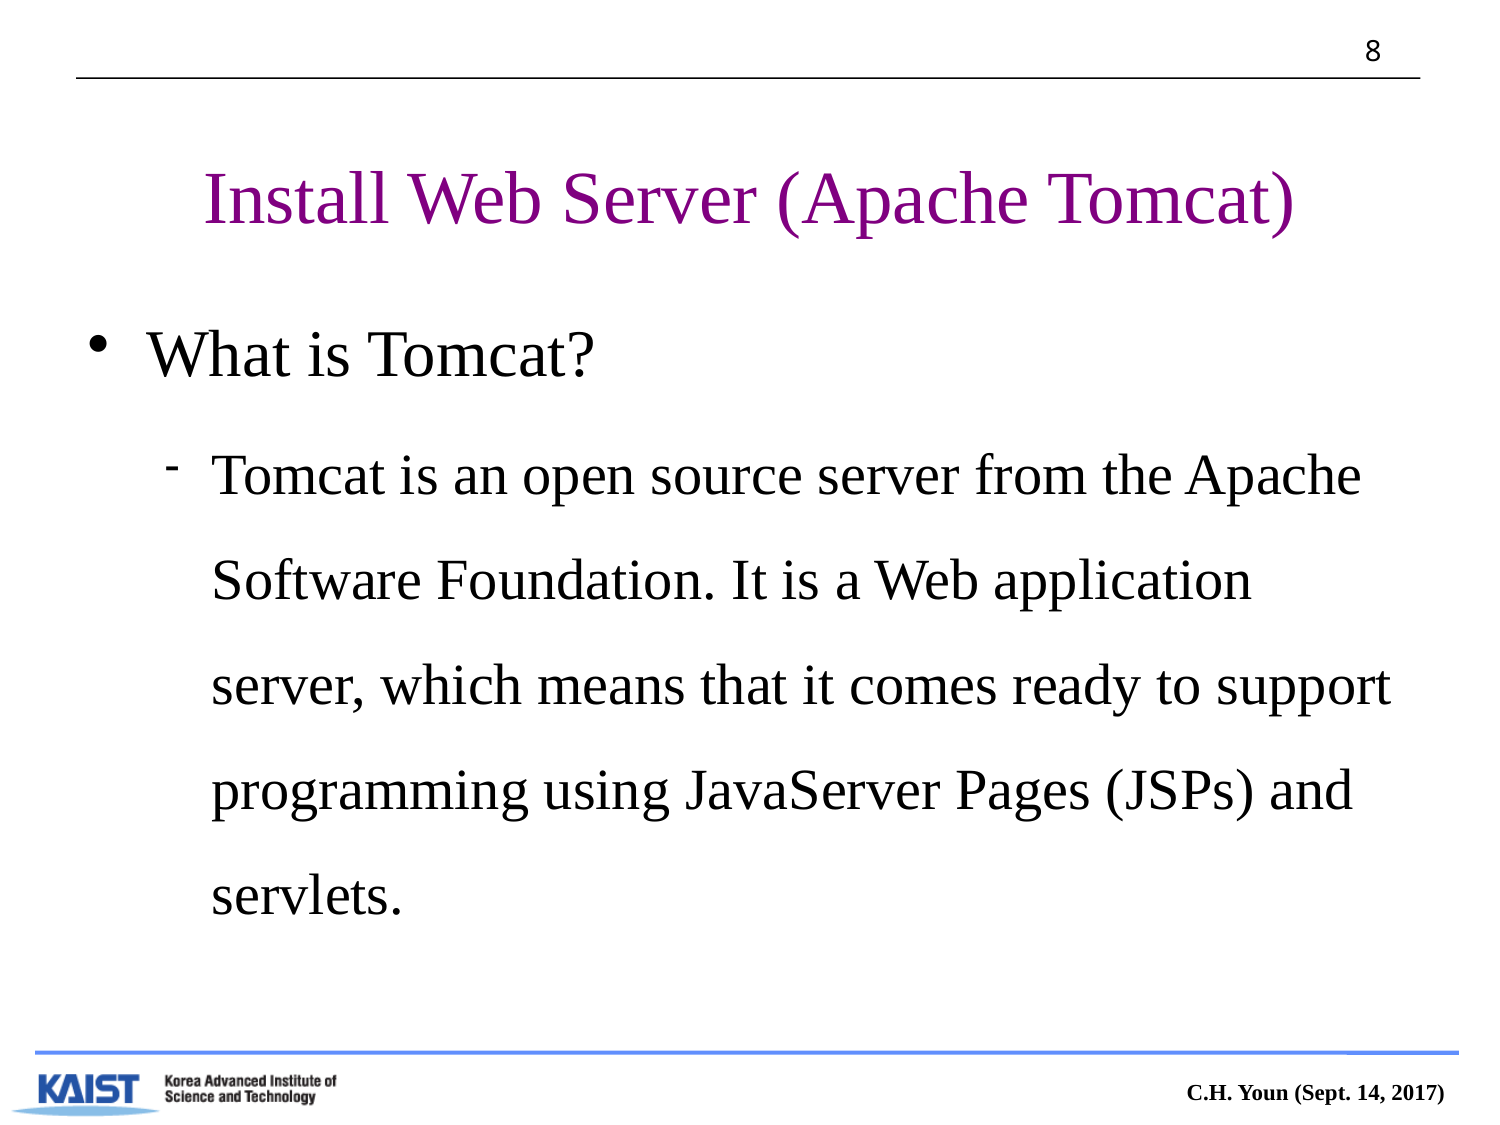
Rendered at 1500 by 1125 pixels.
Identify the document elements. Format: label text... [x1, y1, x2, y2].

title Install Web Server (Apache Tomcat) [112, 99, 1388, 262]
picture [7, 1065, 348, 1125]
list What is Tomcat? Tomcat is an open source server from the Apache Software Foundation. It is a Web application server, which means that it comes ready to support programming using JavaServer Pages (JSPs) and servlets. [75, 262, 1425, 1005]
